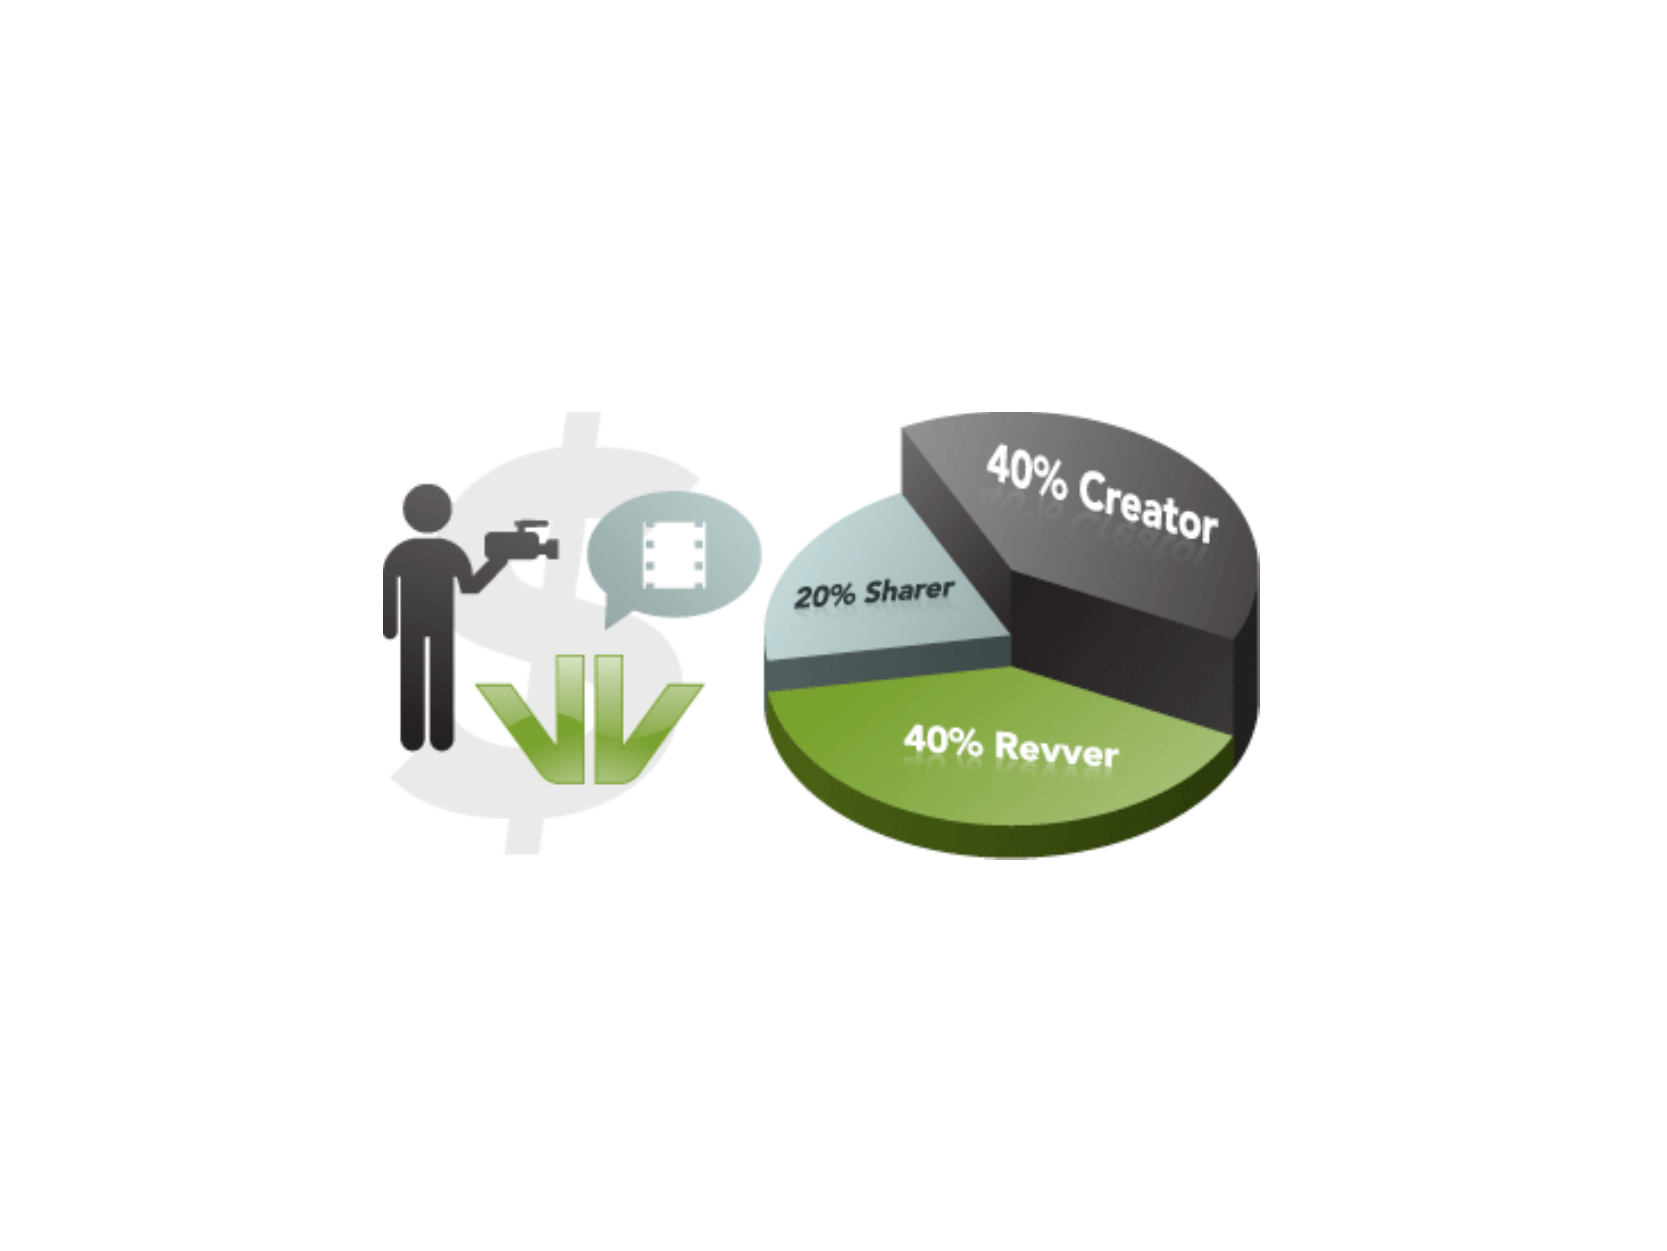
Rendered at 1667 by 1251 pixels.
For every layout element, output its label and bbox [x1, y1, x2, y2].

picture [383, 412, 1261, 861]
